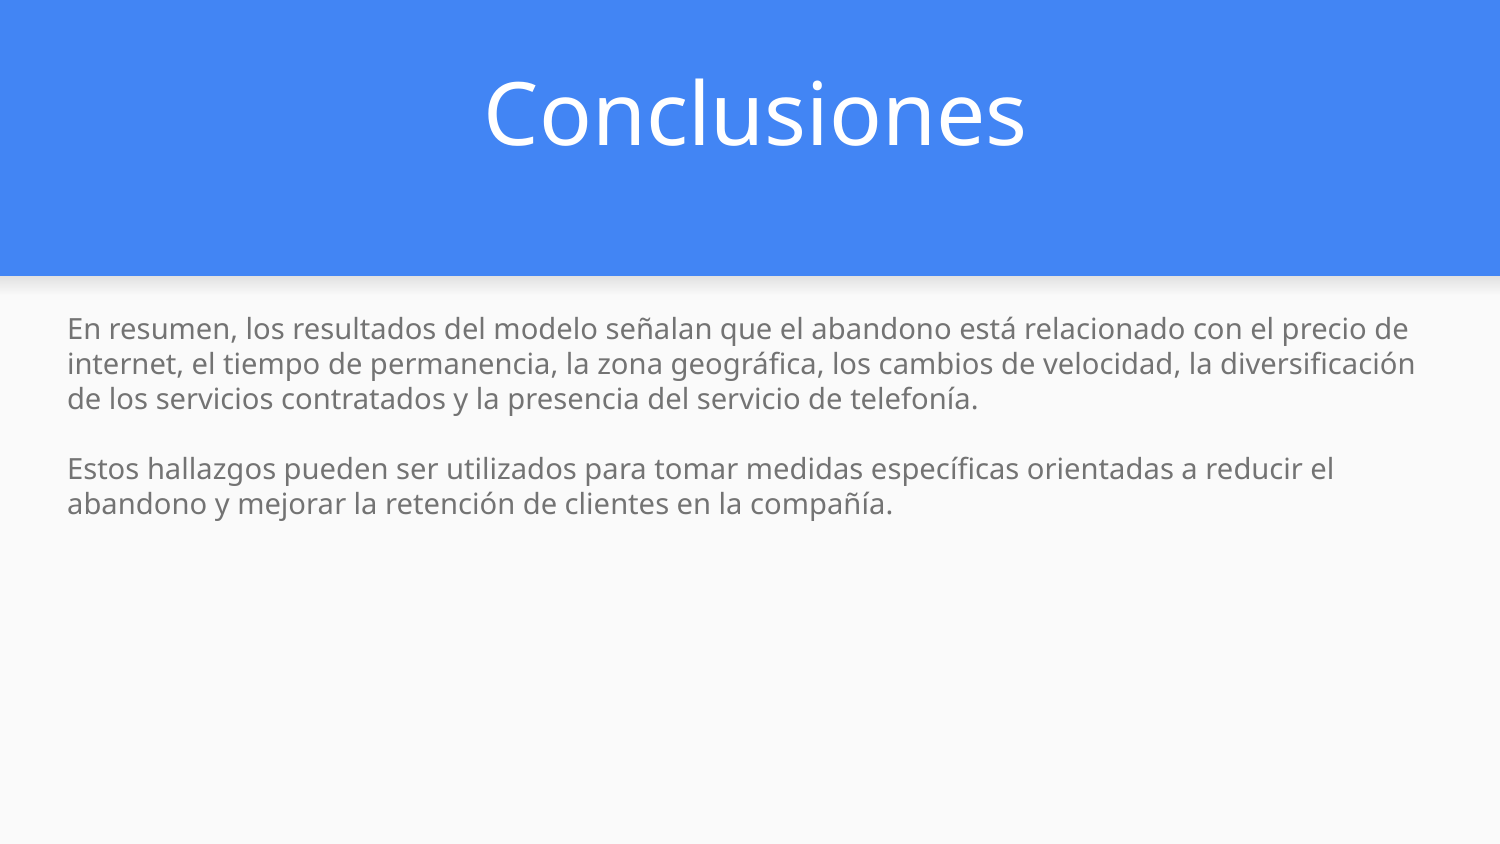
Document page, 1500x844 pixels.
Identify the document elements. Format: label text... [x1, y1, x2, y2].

title Conclusiones [81, 52, 1431, 179]
list En resumen, los resultados del modelo señalan que el abandono está relacionado con el precio de internet, el tiempo de permanencia, la zona geográfica, los cambios de velocidad, la diversificación de los servicios contratados y la presencia del servicio de telefonía. Estos hallazgos pueden ser utilizados para tomar medidas específicas orientadas a reducir el abandono y mejorar la retención de clientes en la compañía. [52, 295, 1468, 836]
